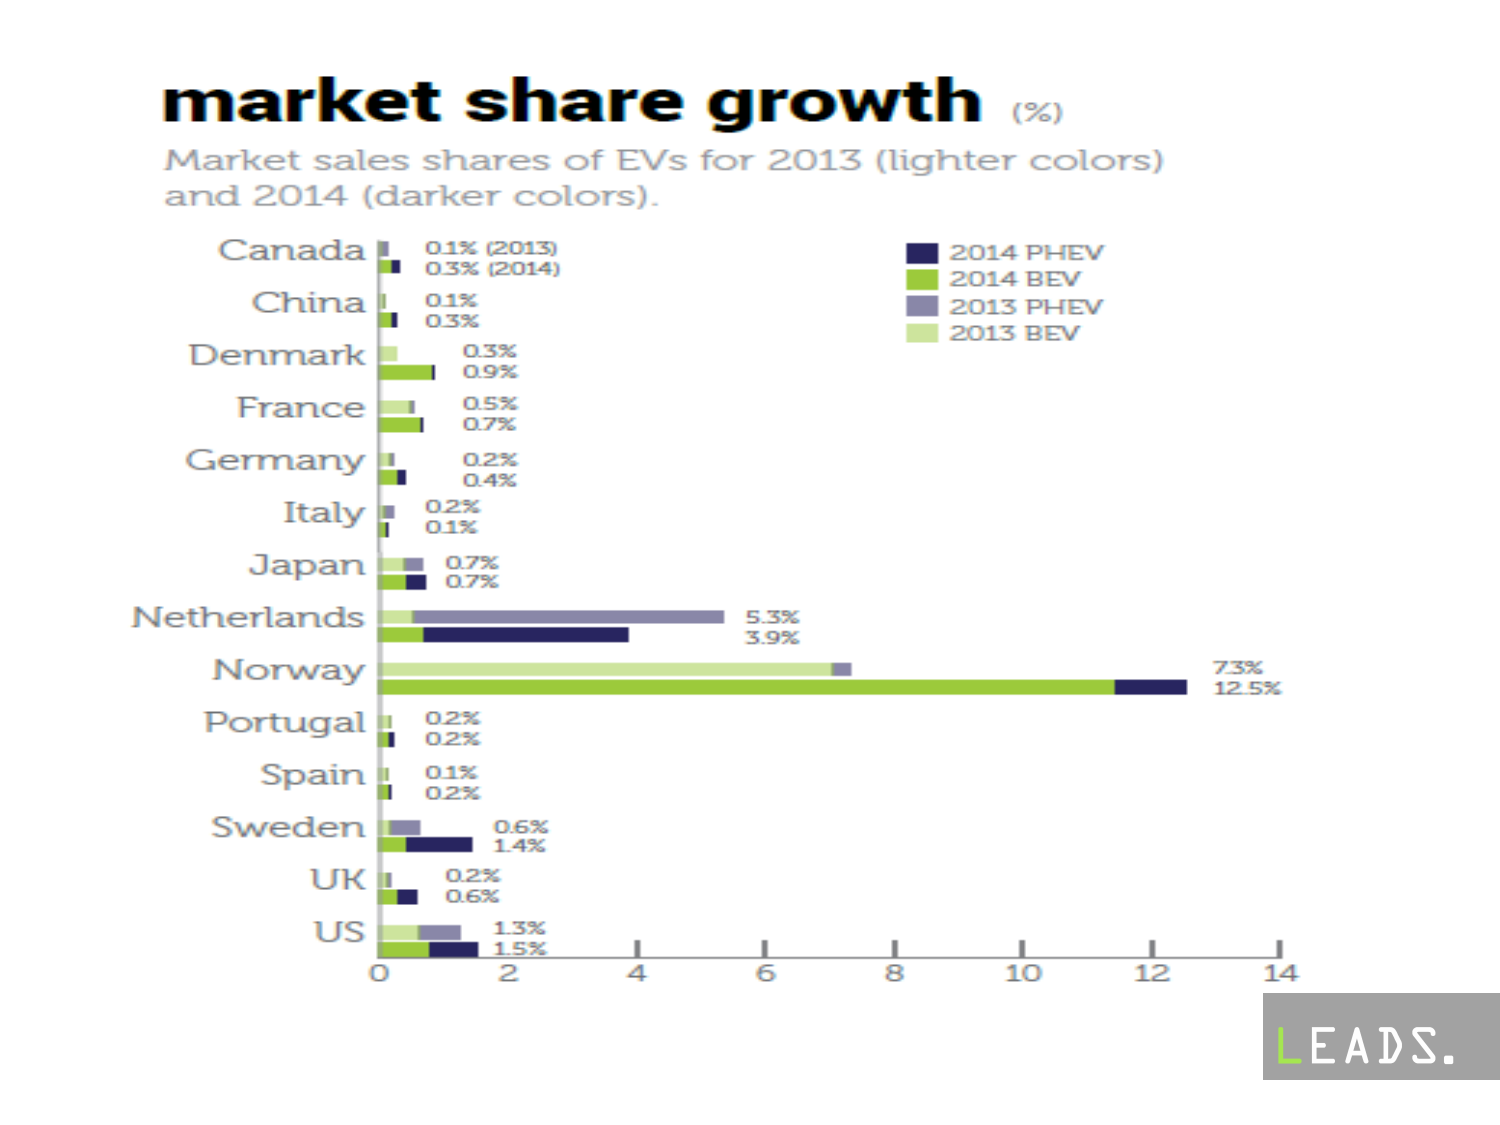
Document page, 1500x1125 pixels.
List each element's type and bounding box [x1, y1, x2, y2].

picture [1263, 993, 1500, 1080]
list [109, 75, 1376, 993]
